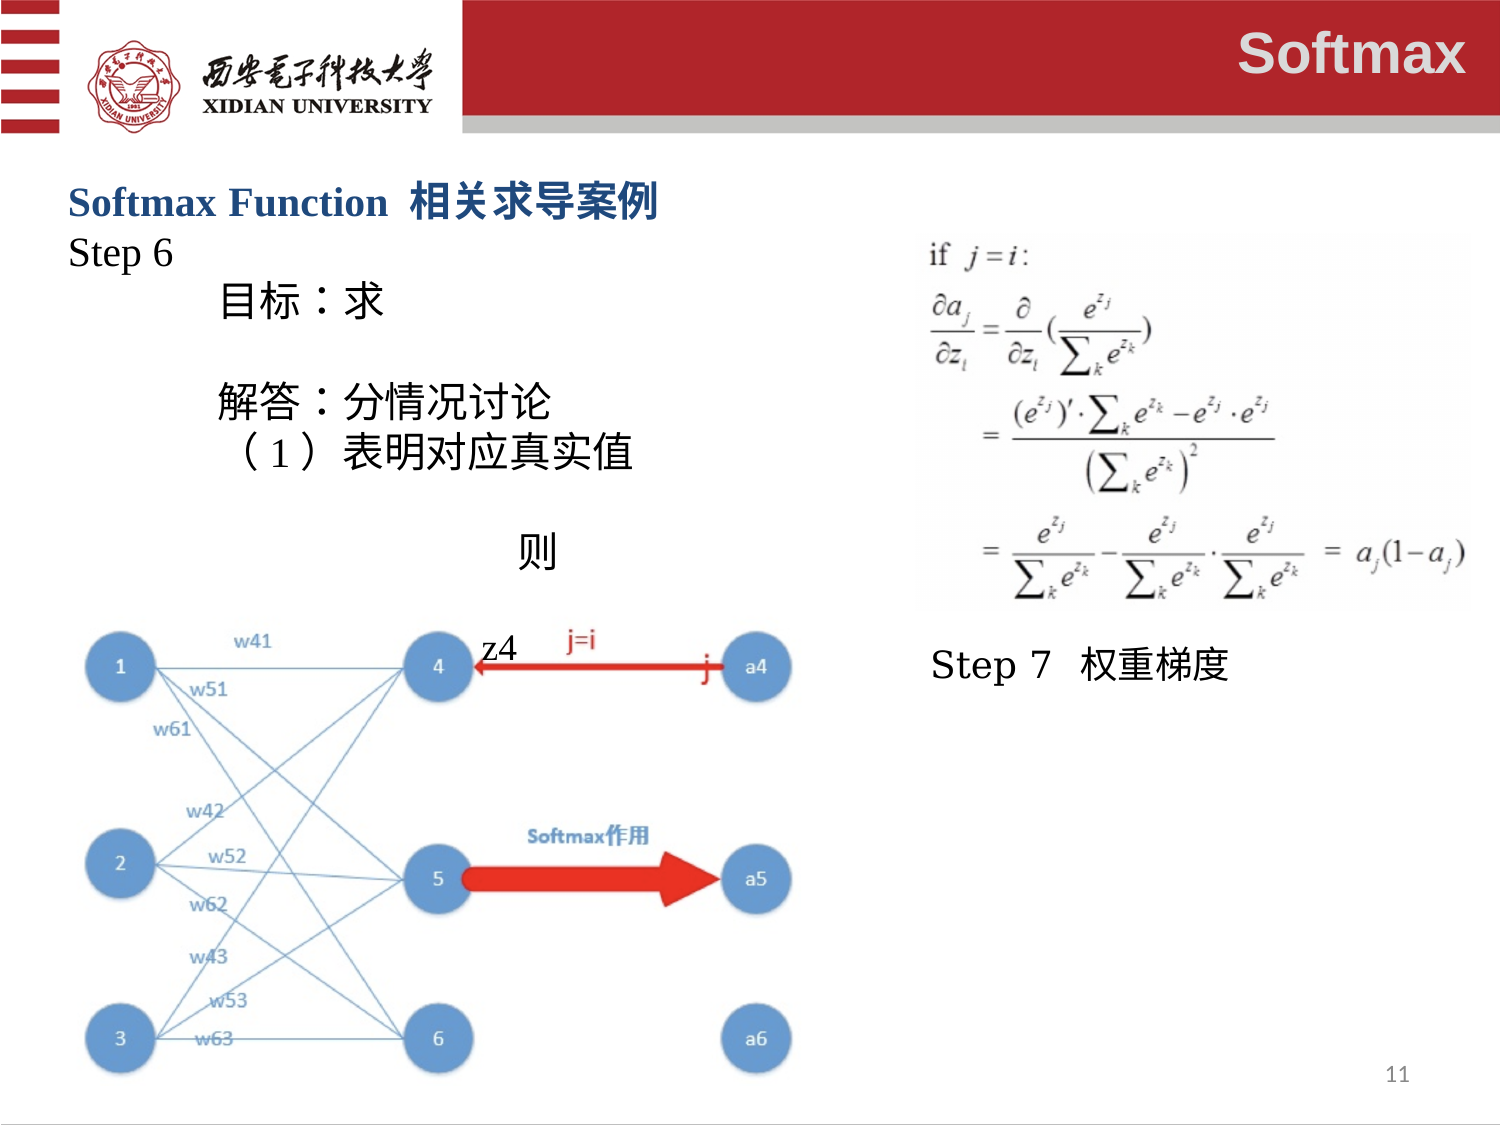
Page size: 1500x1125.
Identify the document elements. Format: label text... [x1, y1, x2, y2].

picture [0, 0, 1500, 1125]
slide_number 11 [1074, 1042, 1425, 1103]
text_box Softmax [1222, 7, 1495, 93]
